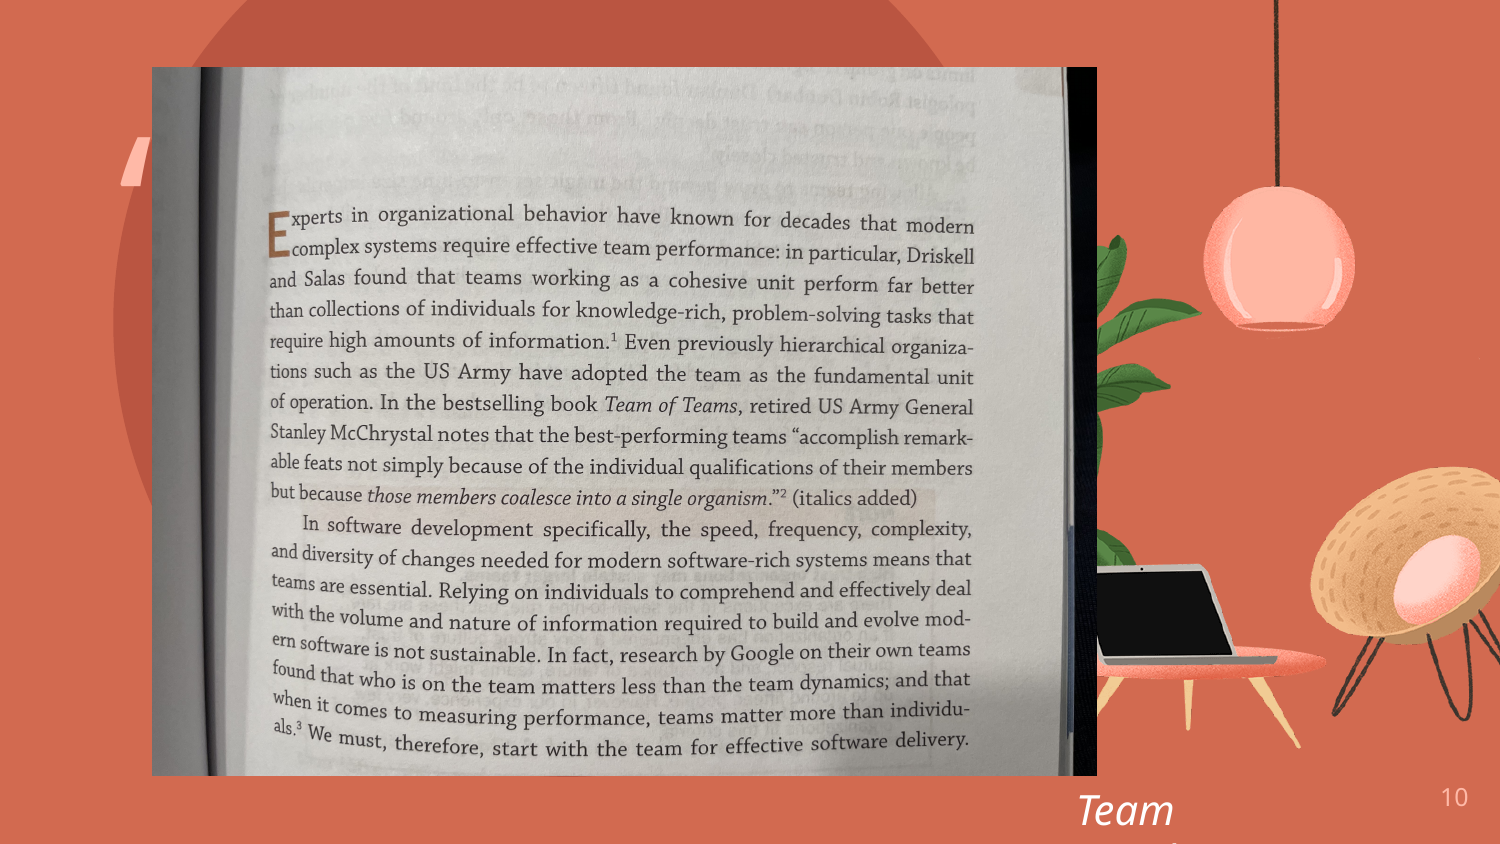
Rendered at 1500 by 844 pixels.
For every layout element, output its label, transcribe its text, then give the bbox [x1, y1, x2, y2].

slide_number 10 [1378, 766, 1469, 832]
text_box Team Topologies [1075, 784, 1379, 844]
picture [151, 0, 1500, 777]
